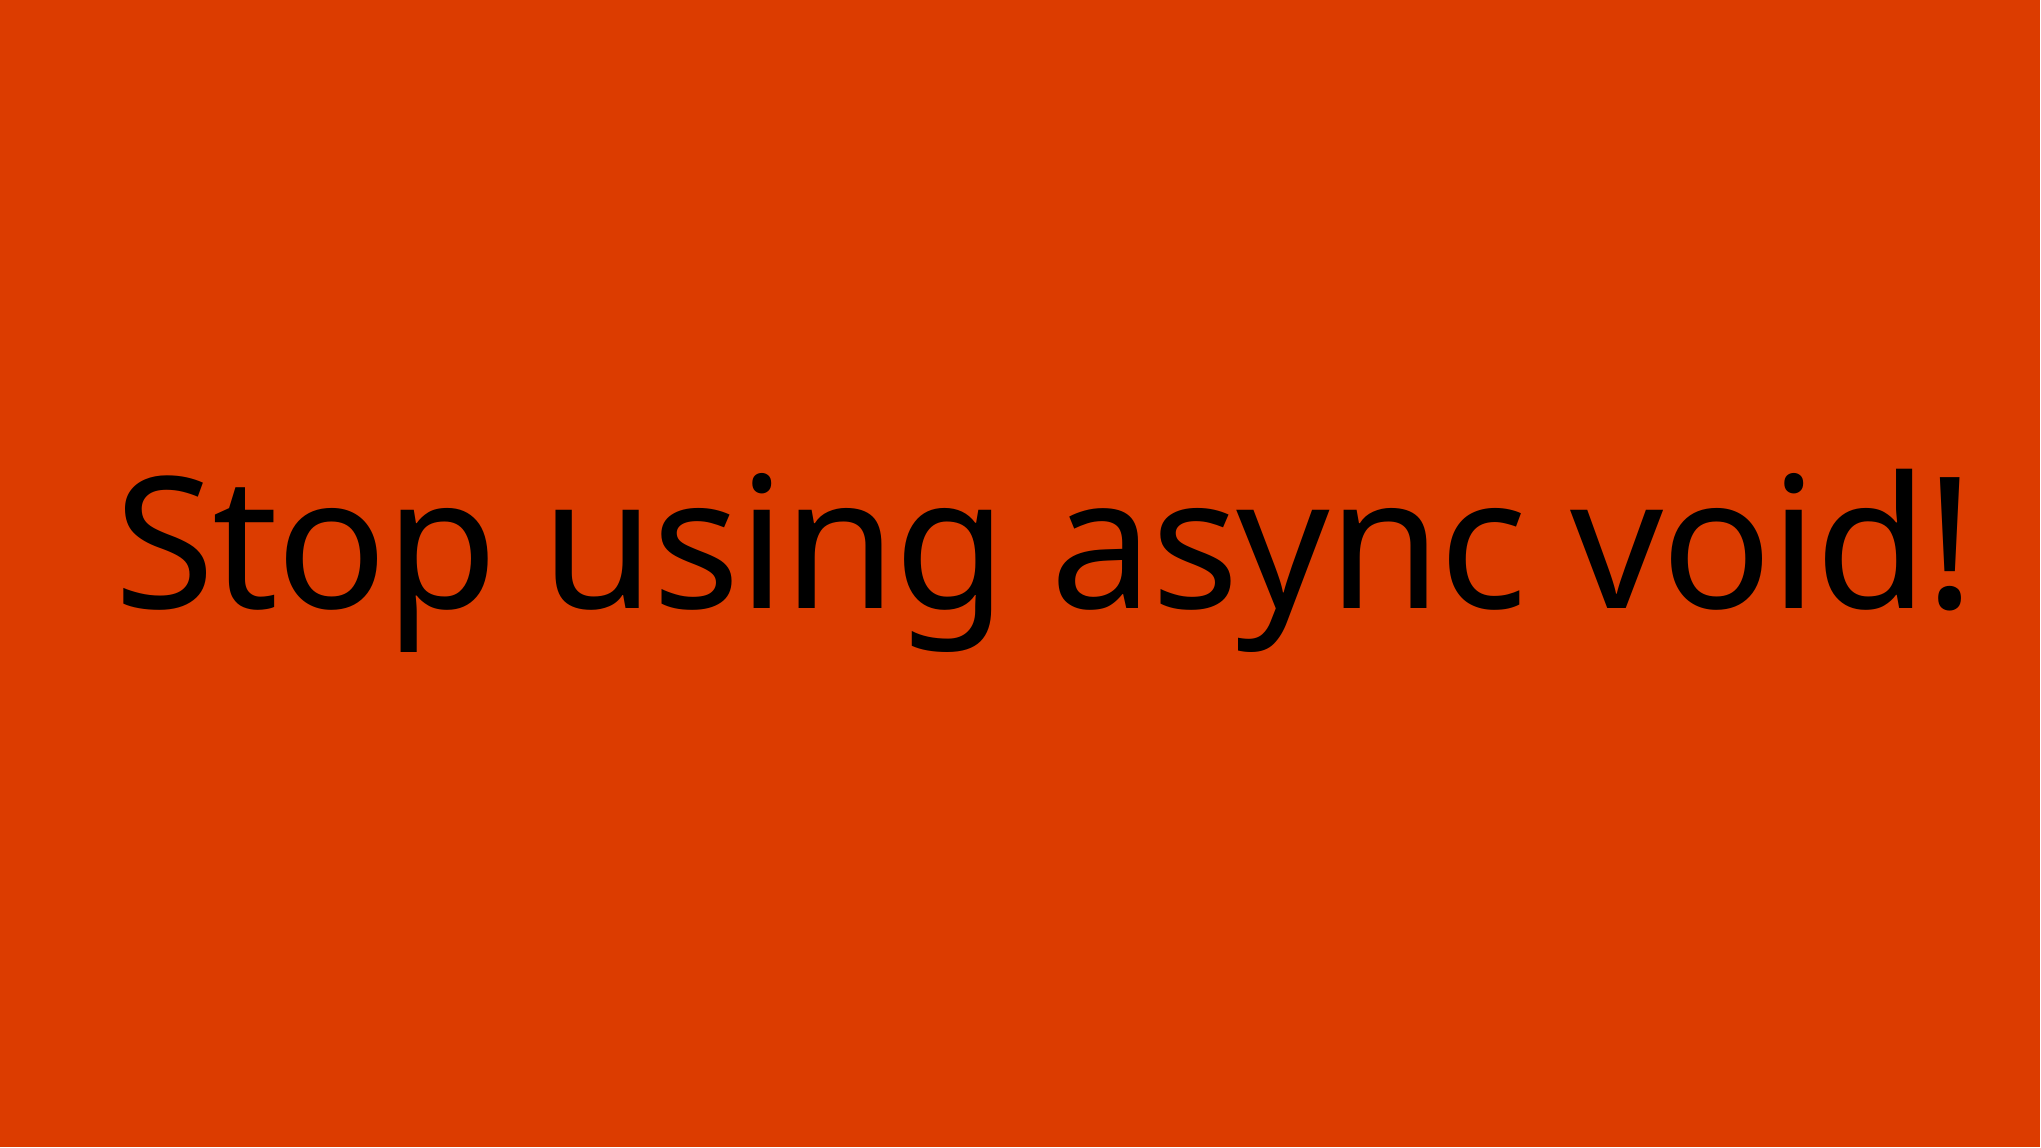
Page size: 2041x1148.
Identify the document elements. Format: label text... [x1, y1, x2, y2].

title Stop using async void! [90, 435, 2041, 737]
